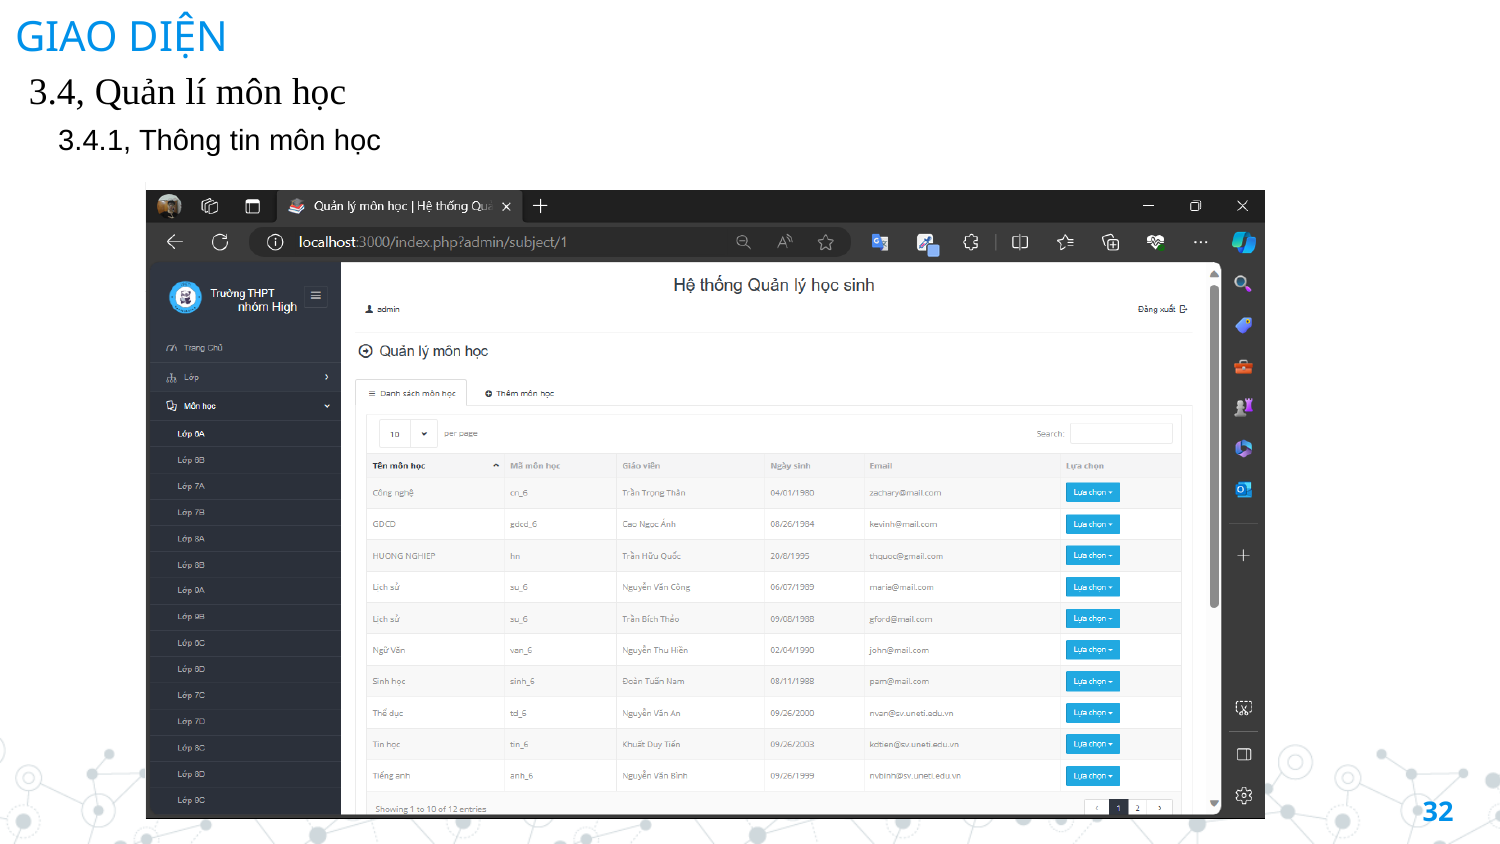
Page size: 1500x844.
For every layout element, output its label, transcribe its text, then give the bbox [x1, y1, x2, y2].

picture [0, 0, 1500, 844]
text_box 3.4, Quản lí môn học [13, 46, 1297, 120]
title GIAO DIỆN [0, 0, 1350, 76]
slide_number 32 [1378, 779, 1469, 844]
text_box 3.4.1, Thông tin môn học [43, 114, 509, 164]
